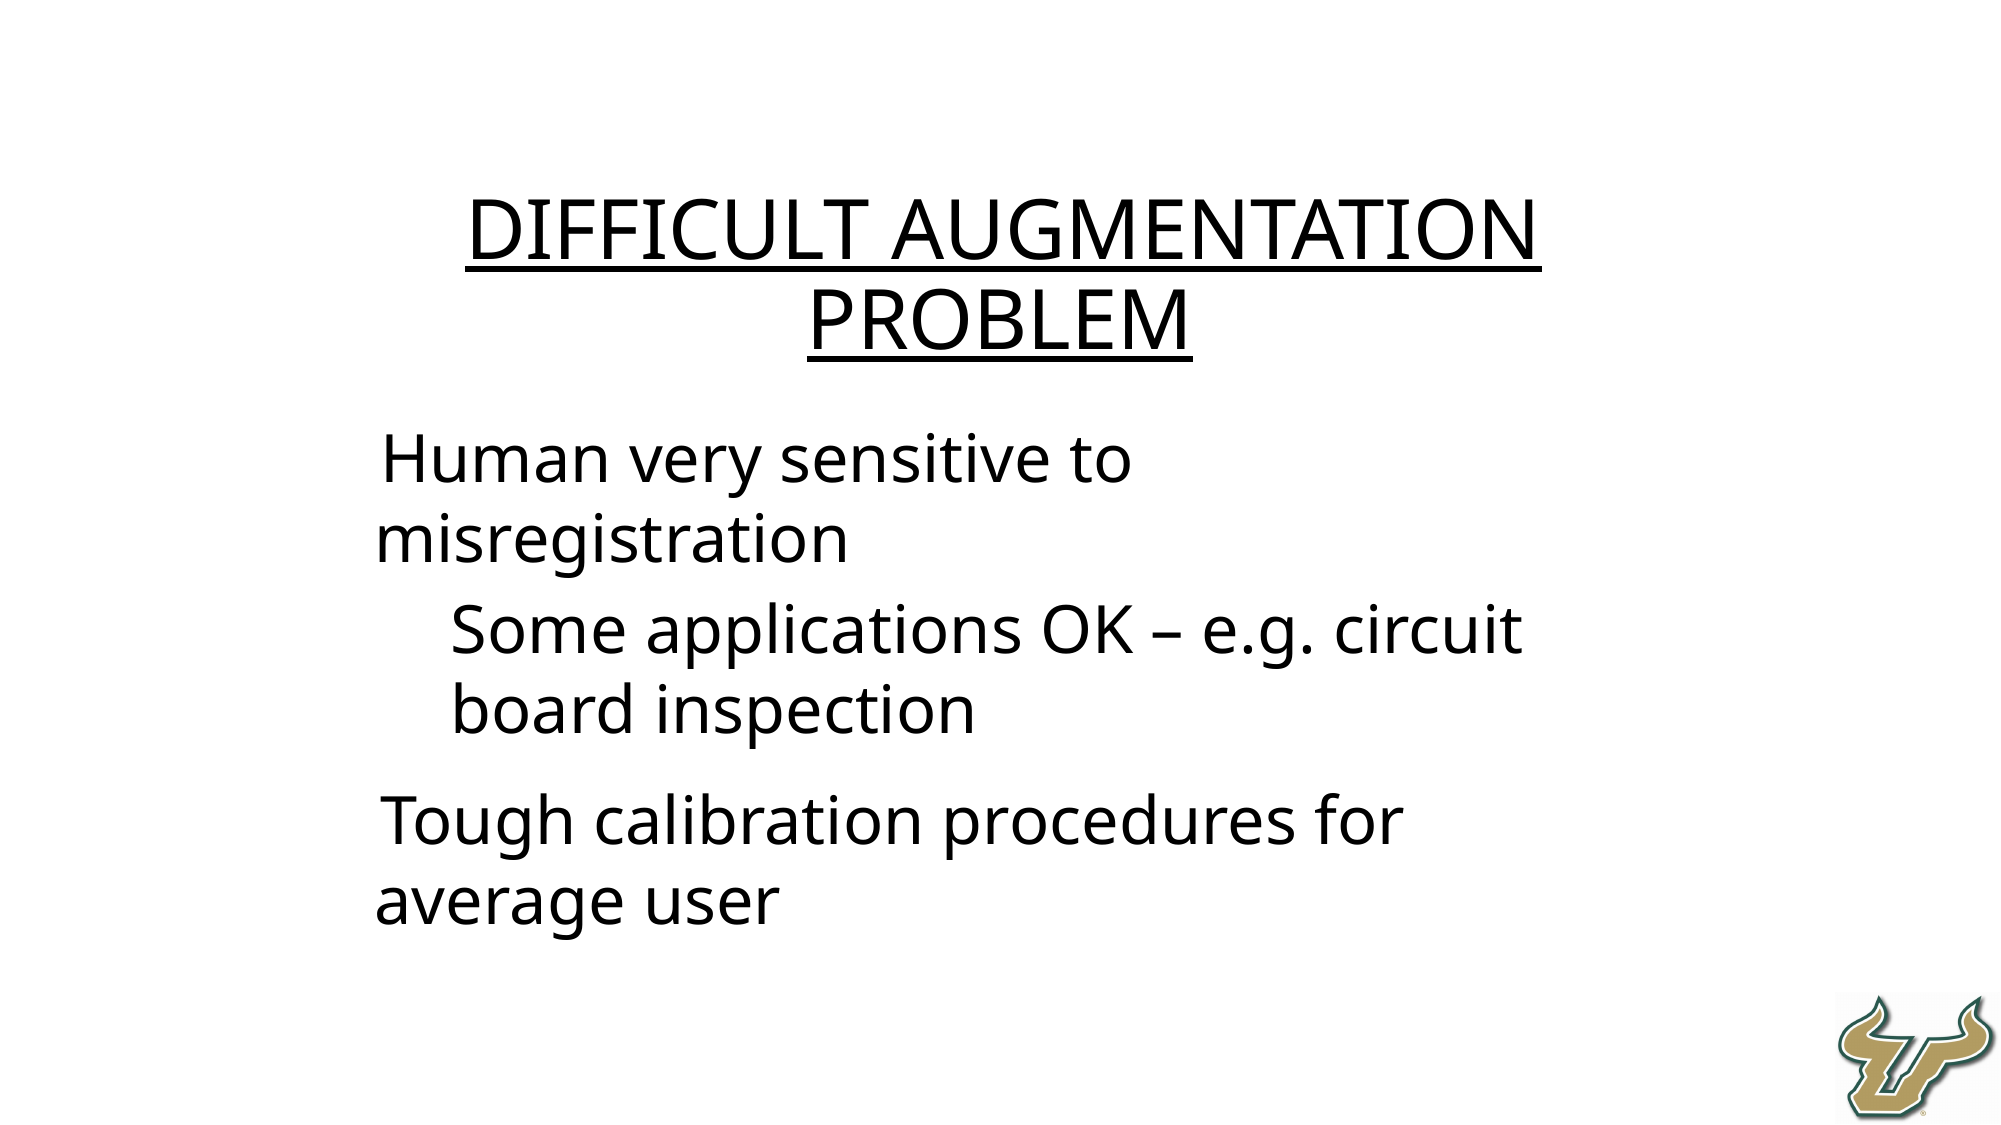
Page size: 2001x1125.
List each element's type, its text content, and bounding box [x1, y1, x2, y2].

list Difficult augmentation problem Human very sensitive to misregistration Some applications OK – e.g. circuit board inspection Tough calibration procedures for average user [359, 135, 1641, 990]
picture [1835, 992, 2000, 1124]
